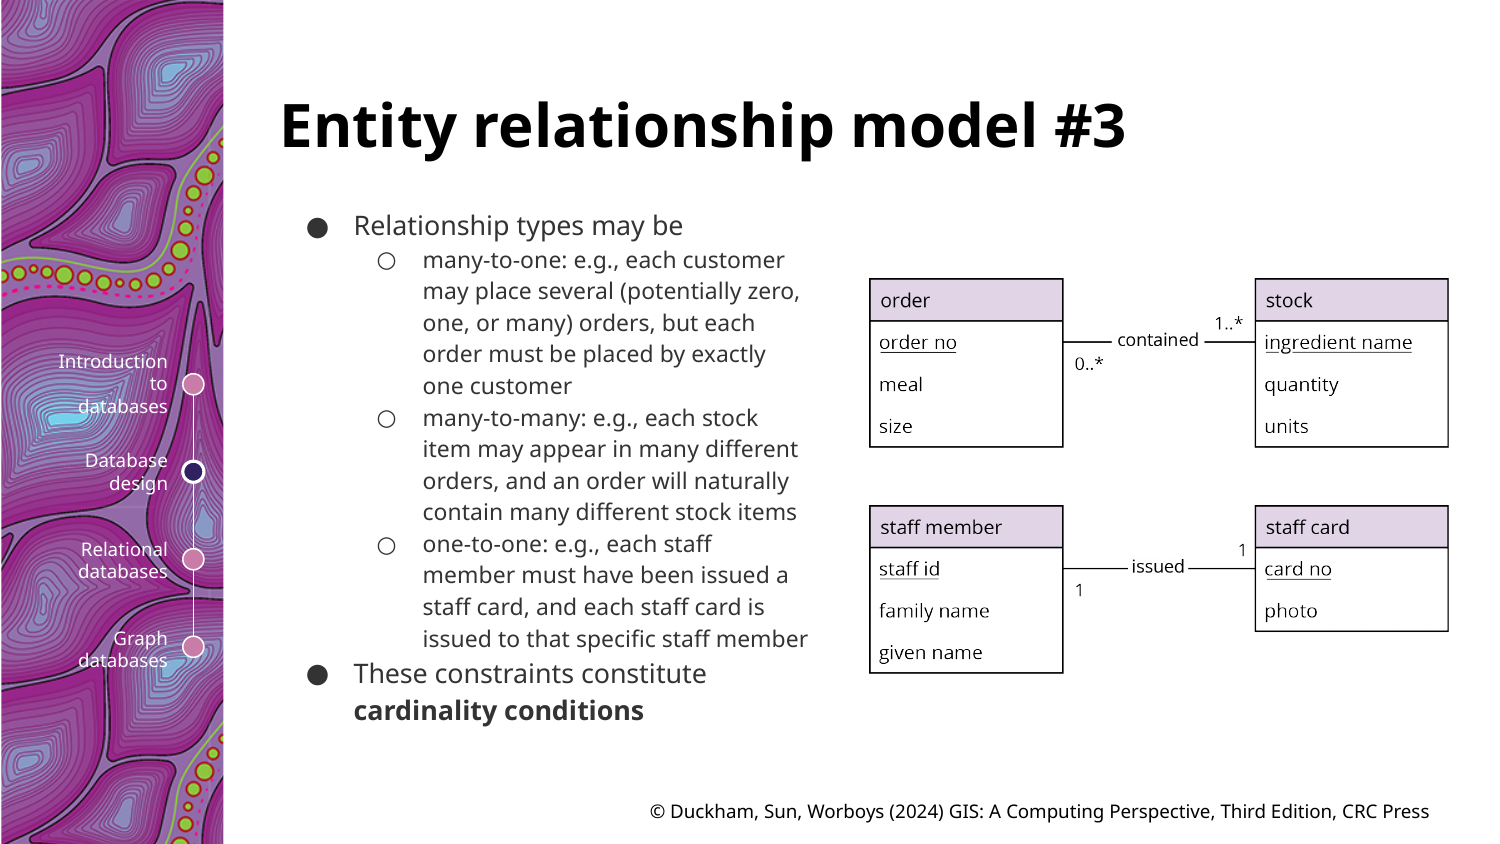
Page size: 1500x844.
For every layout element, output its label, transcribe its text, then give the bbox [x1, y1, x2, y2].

text_box [182, 461, 204, 483]
list Relationship types may be many-to-one: e.g., each customer may place several (potentially zero, one, or many) orders, but each order must be placed by exactly one customer many-to-many: e.g., each stock item may appear in many different orders, and an order will naturally contain many different stock items one-to-one: e.g., each staff member must have been issued a staff card, and each staff card is issued to that specific staff member These constraints constitute cardinality conditions [269, 189, 825, 750]
title Entity relationship model #3 [264, 72, 1449, 176]
picture [1, 0, 224, 844]
picture [869, 278, 1450, 455]
picture [869, 504, 1449, 682]
